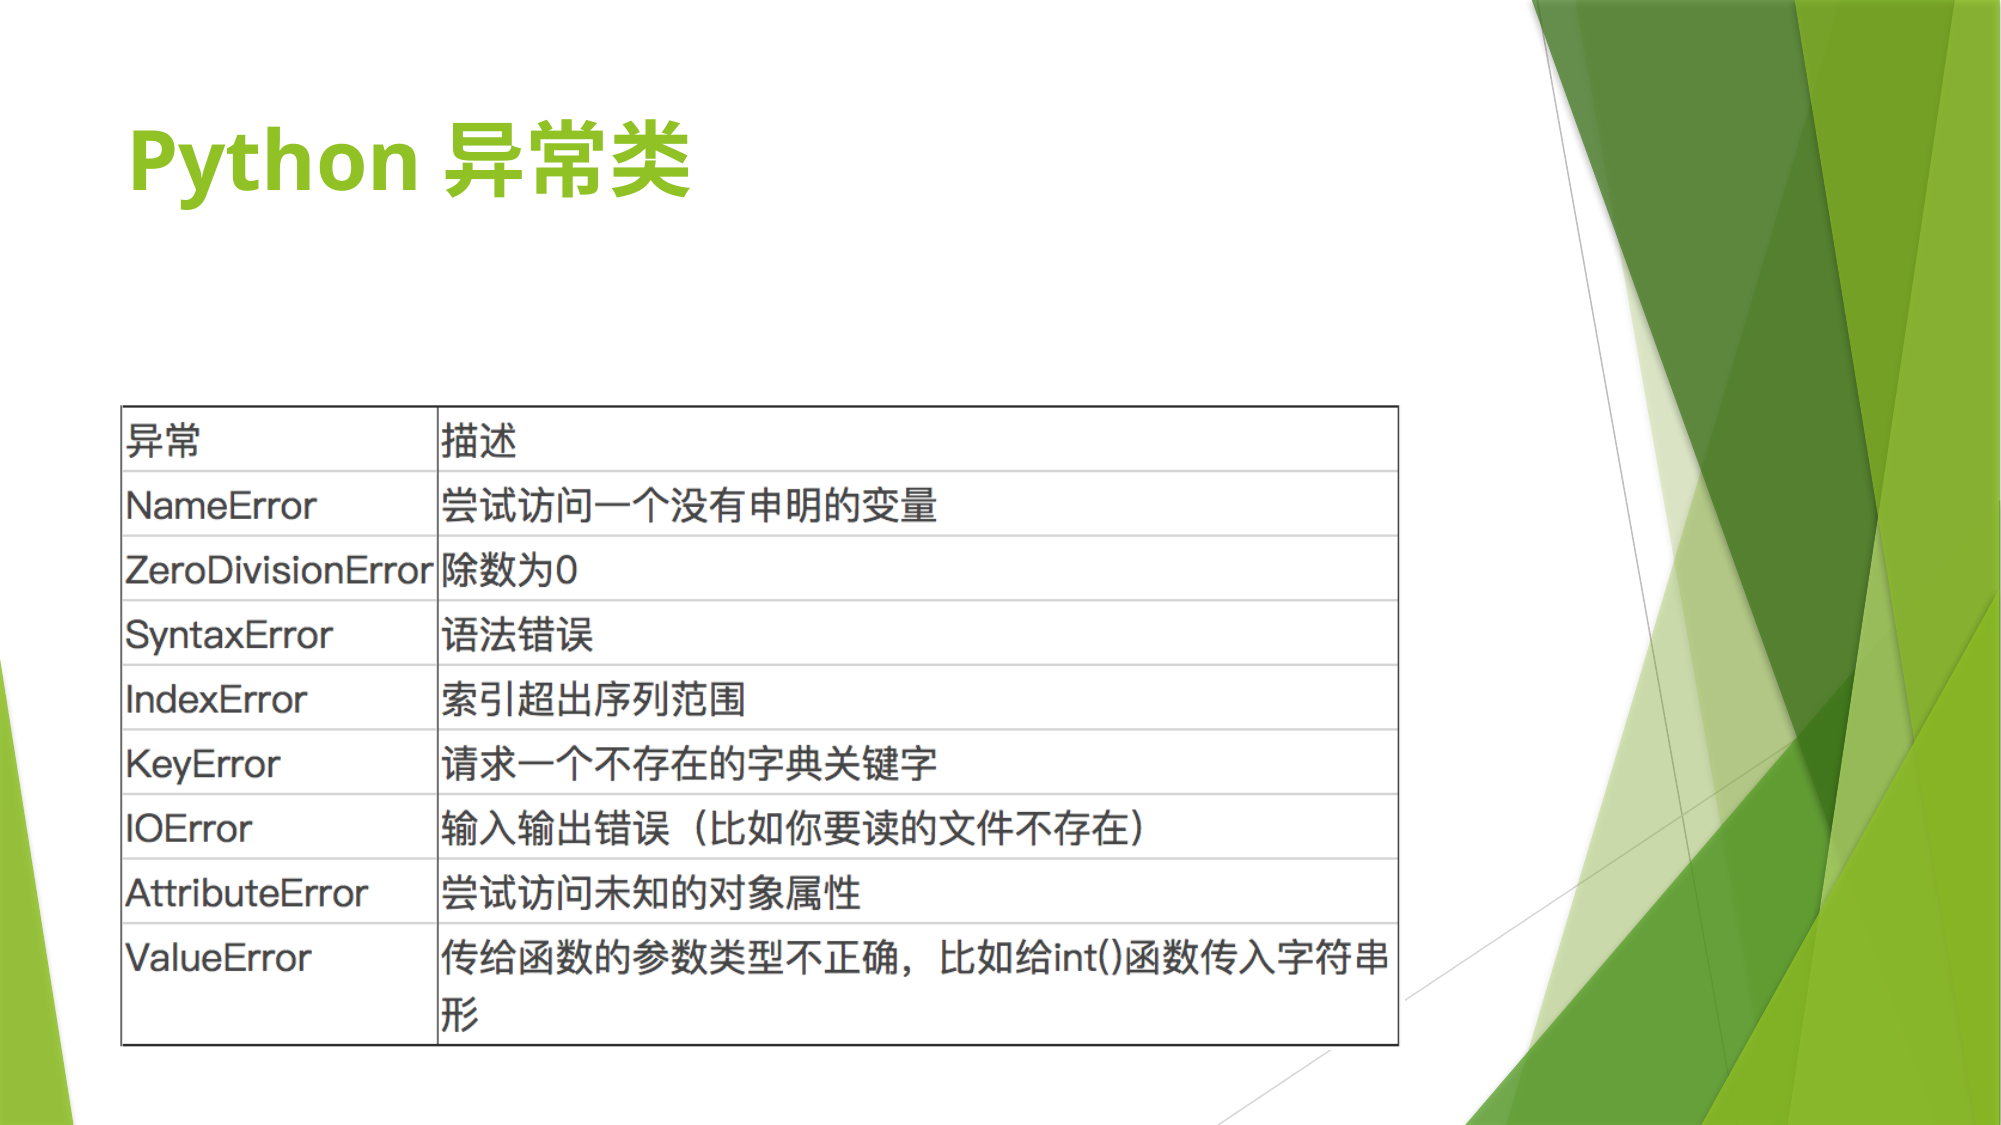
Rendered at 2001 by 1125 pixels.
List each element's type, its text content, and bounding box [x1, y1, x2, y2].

title Python异常类 [111, 99, 1522, 317]
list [110, 396, 1406, 1051]
